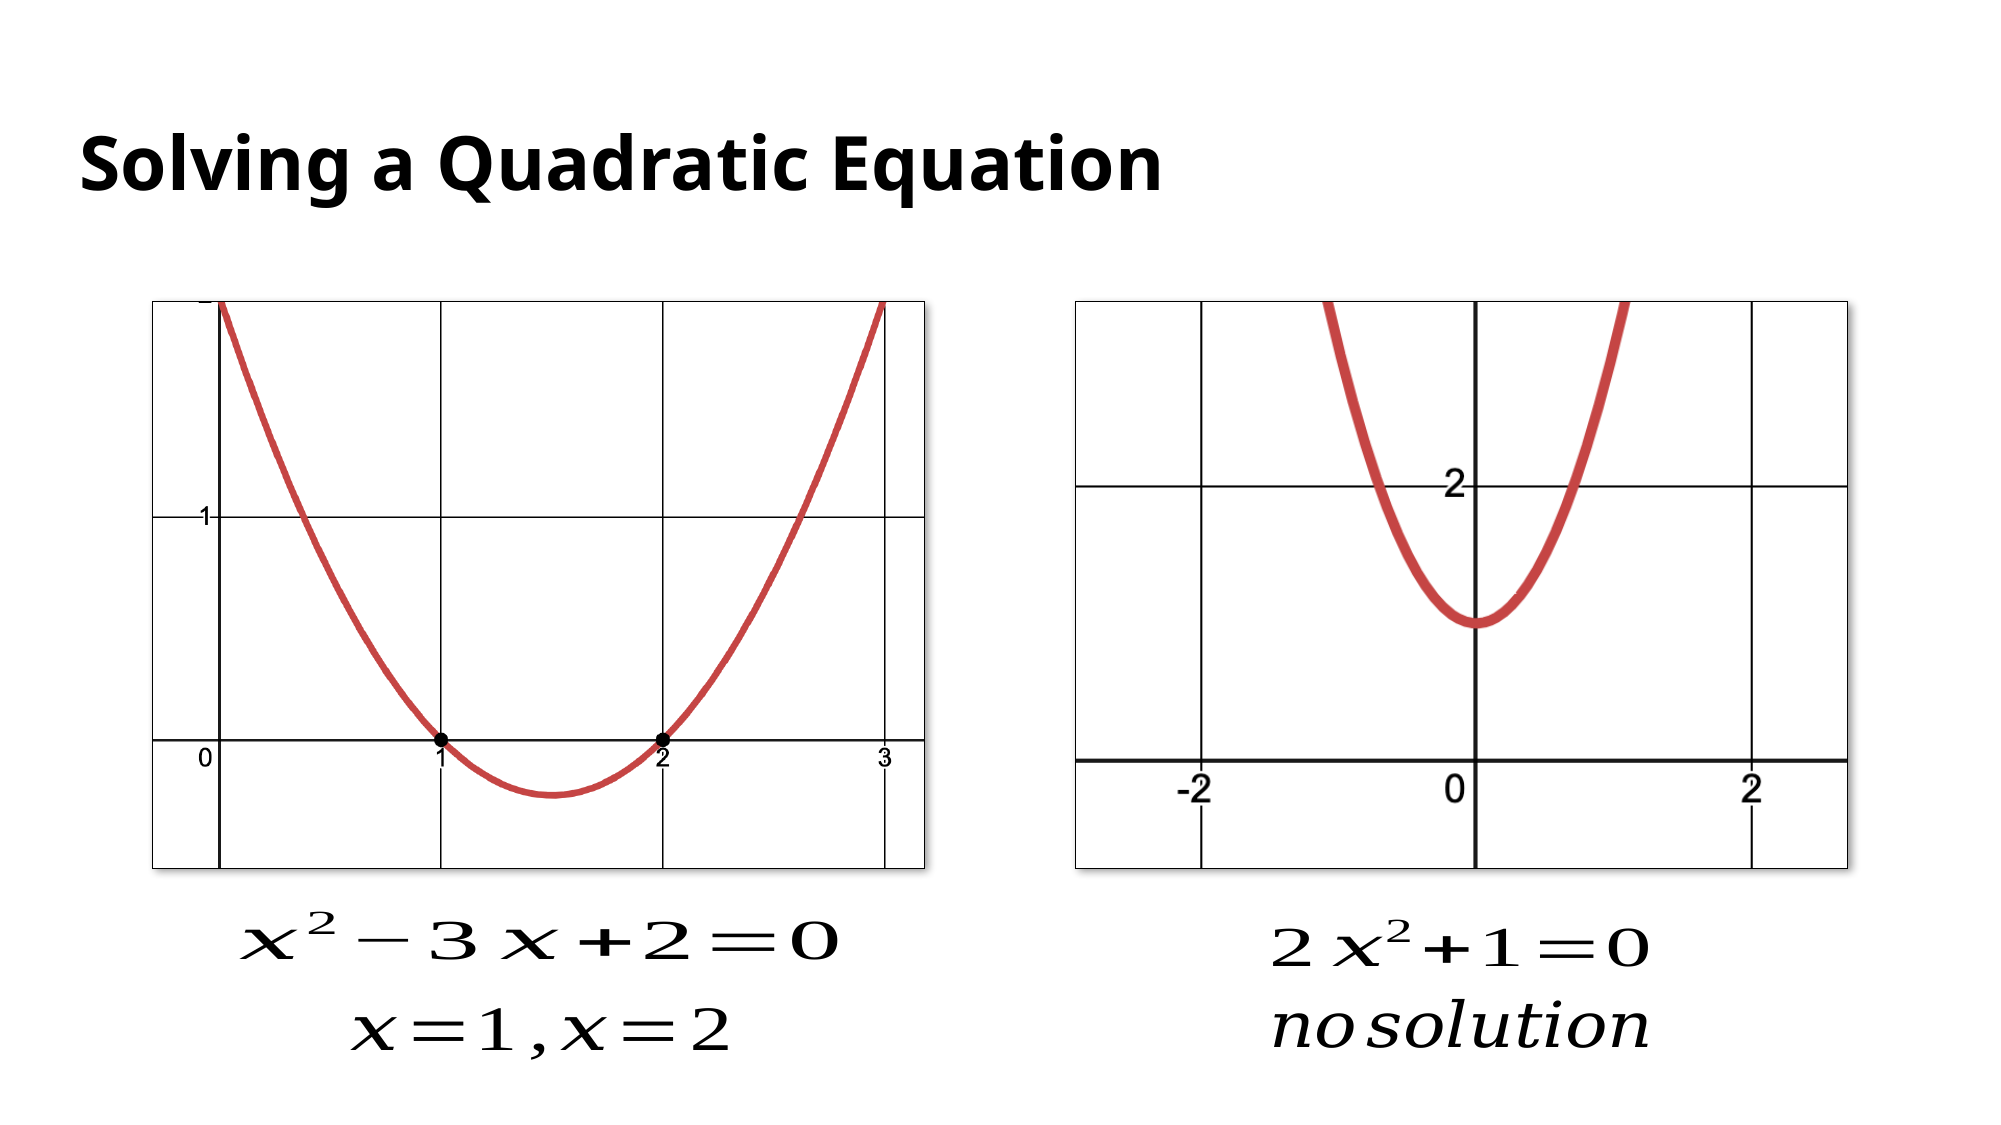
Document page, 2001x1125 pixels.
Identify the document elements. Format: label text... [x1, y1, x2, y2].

title Solving a Quadratic Equation [64, 103, 1936, 230]
picture [151, 300, 925, 869]
picture [1075, 300, 1849, 869]
